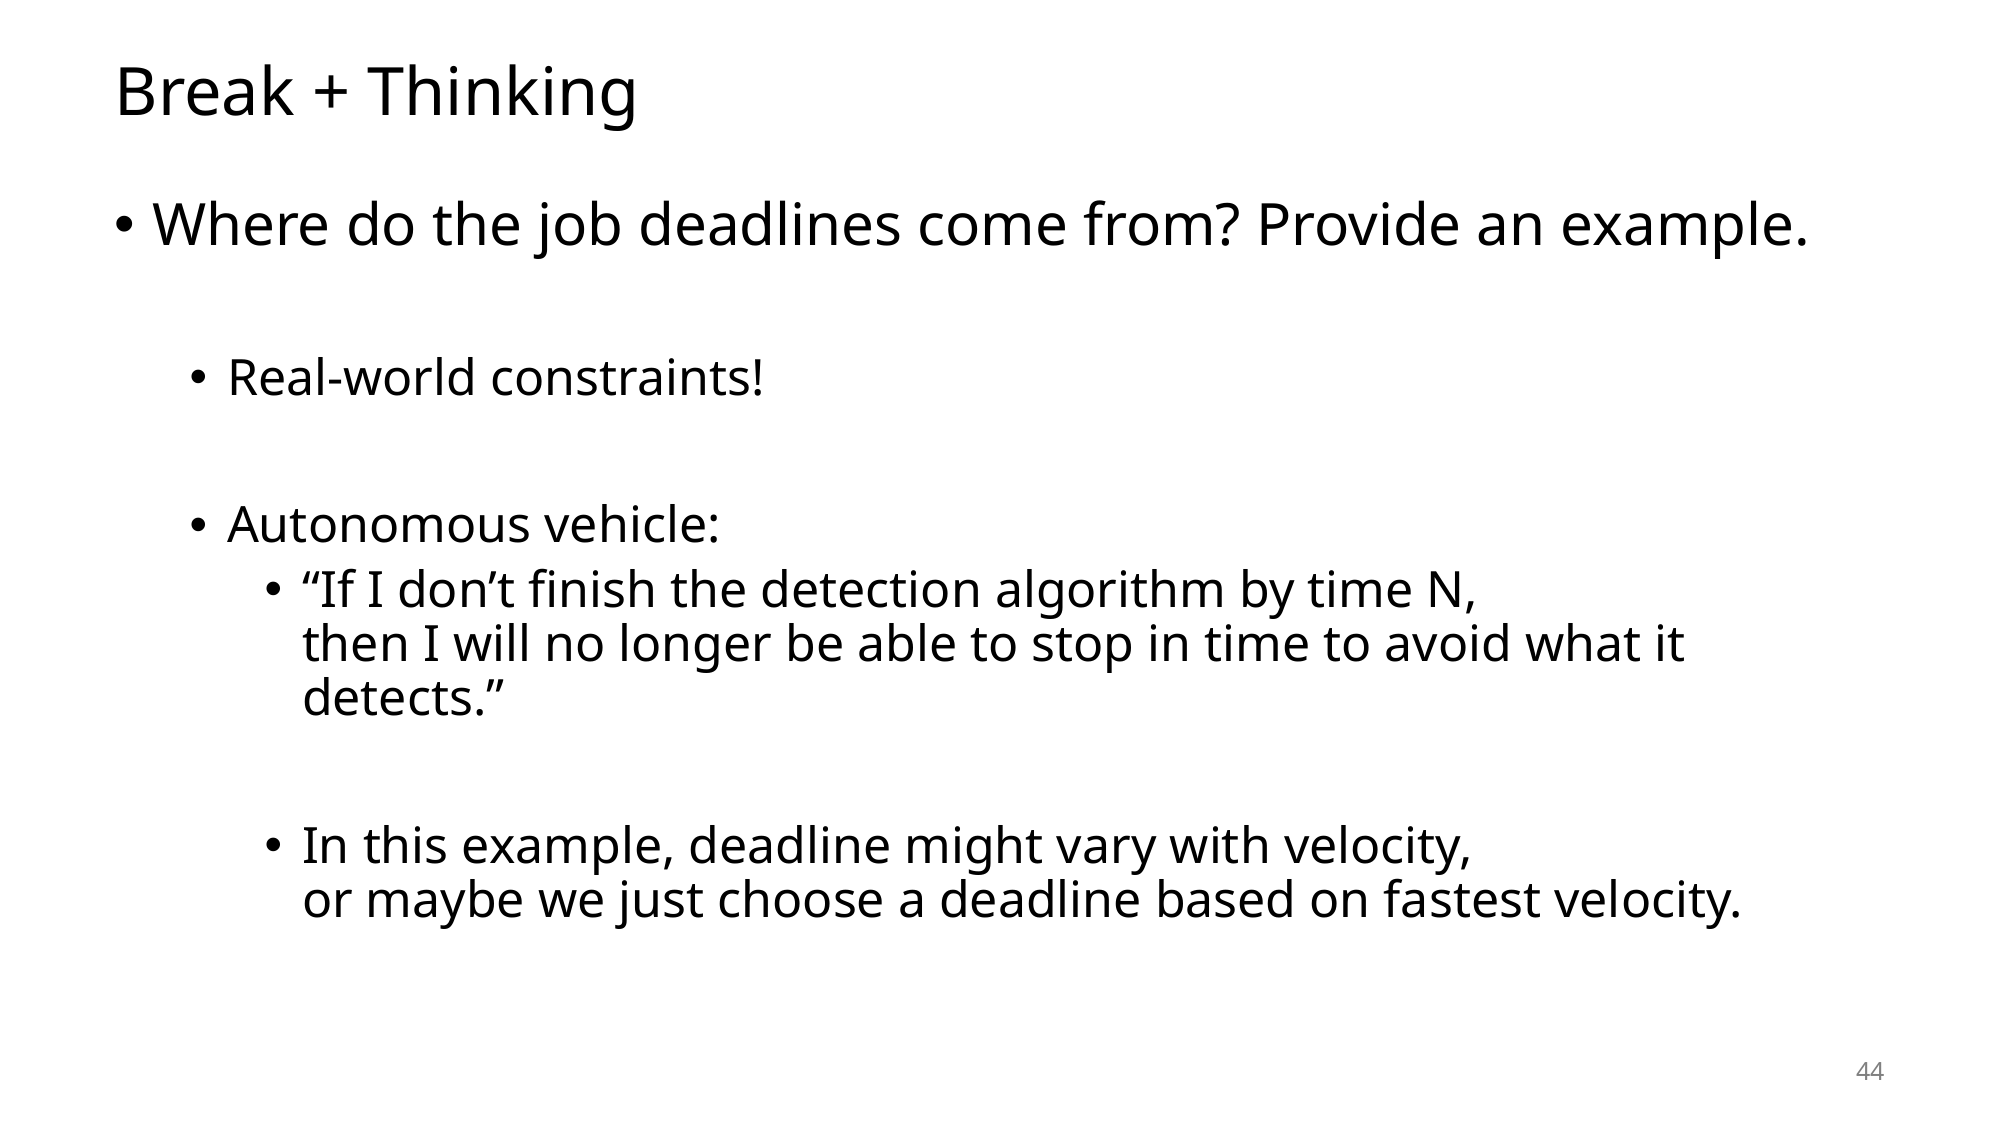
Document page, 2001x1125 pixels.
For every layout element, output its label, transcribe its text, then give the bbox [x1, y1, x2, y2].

title Break + Thinking [99, 37, 1900, 150]
slide_number 44 [1749, 1042, 1900, 1103]
list Where do the job deadlines come from? Provide an example. Real-world constraints! Autonomous vehicle: “If I don’t finish the detection algorithm by time N, then I will no longer be able to stop in time to avoid what it detects.” In this example, deadline might vary with velocity, or maybe we just choose a deadline based on fastest velocity. [99, 187, 1900, 1013]
